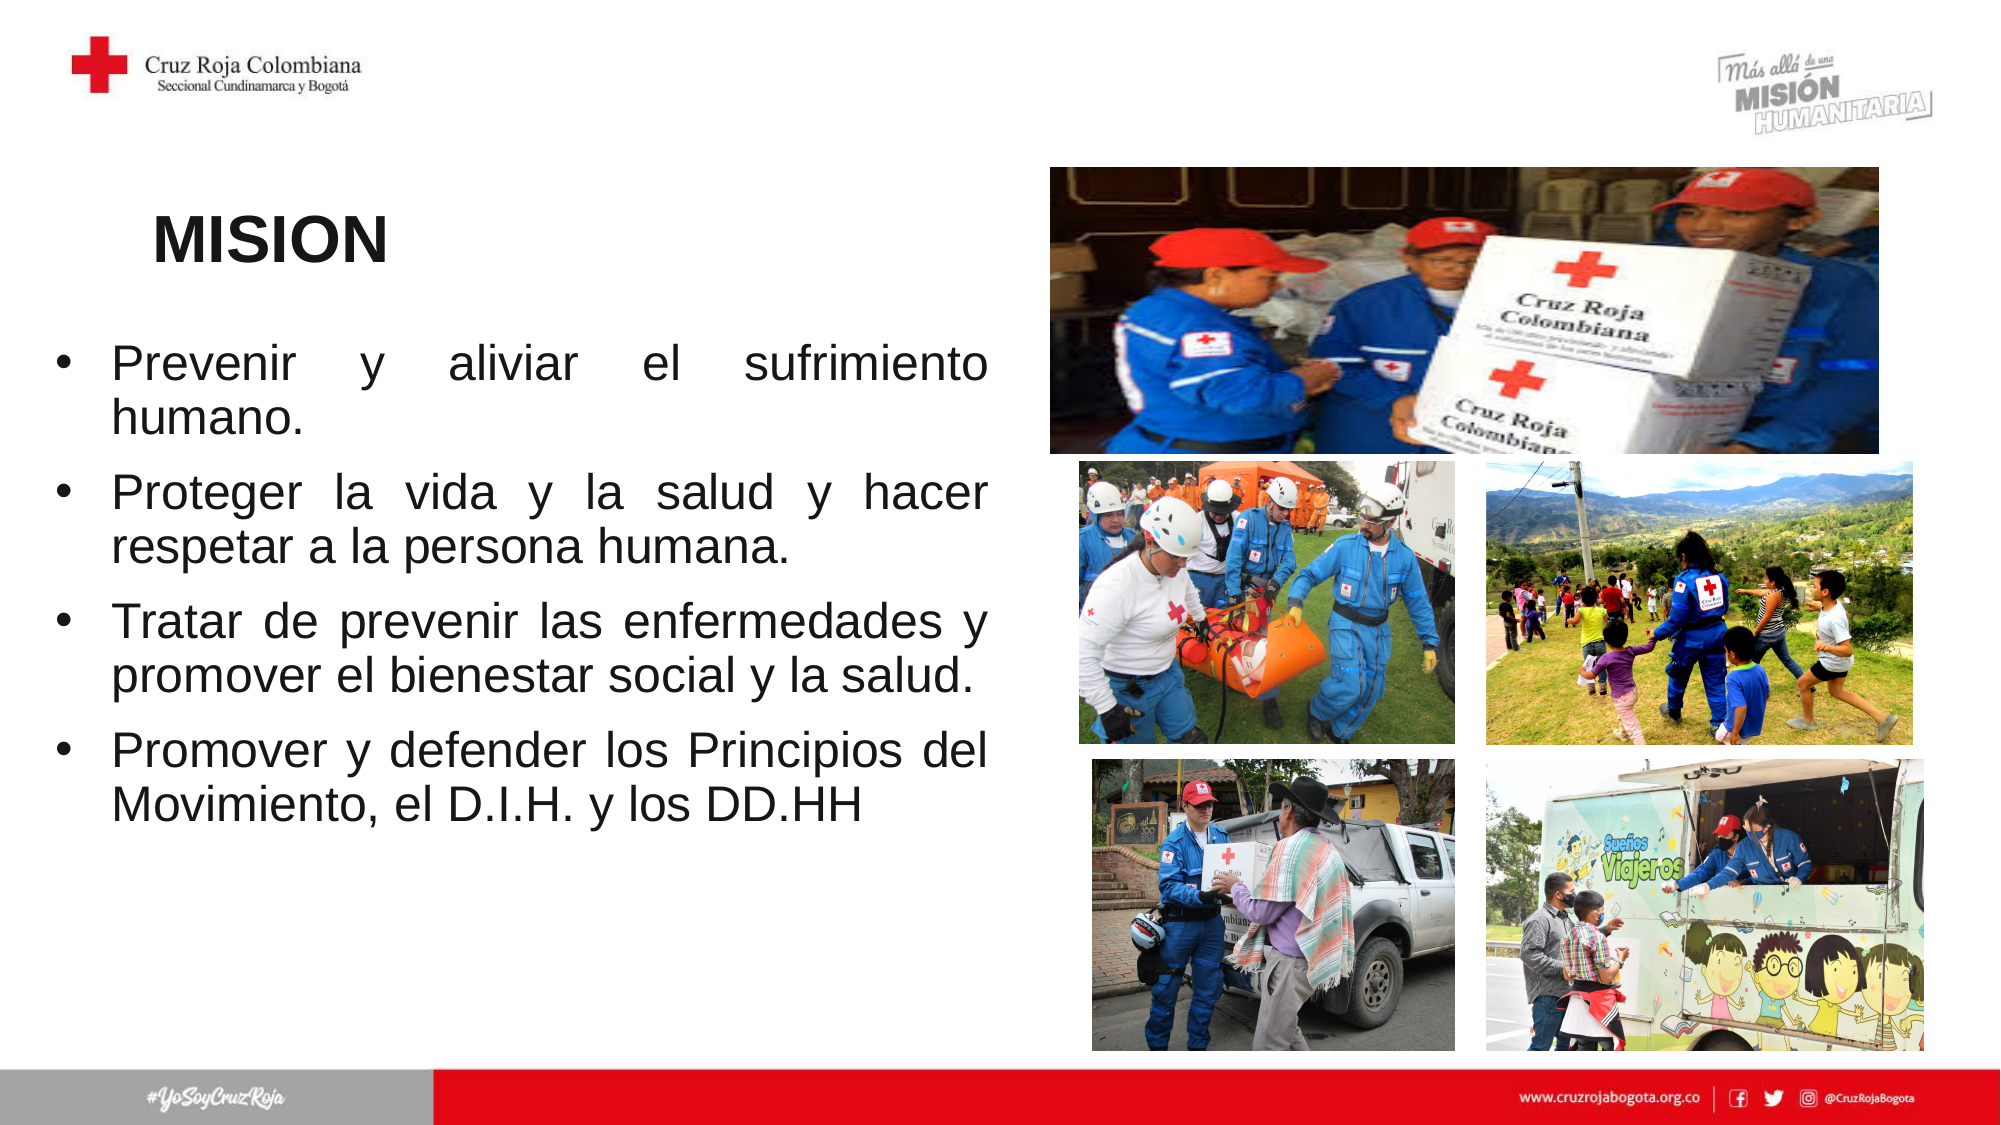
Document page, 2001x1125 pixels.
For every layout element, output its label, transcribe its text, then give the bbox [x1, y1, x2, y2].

list Prevenir y aliviar el sufrimiento humano. Proteger la vida y la salud y hacer respetar a la persona humana. Tratar de prevenir las enfermedades y promover el bienestar social y la salud. Promover y defender los Principios del Movimiento, el D.I.H. y los DD.HH [40, 330, 1005, 906]
picture [0, 0, 2001, 1125]
title MISION [137, 170, 1045, 311]
